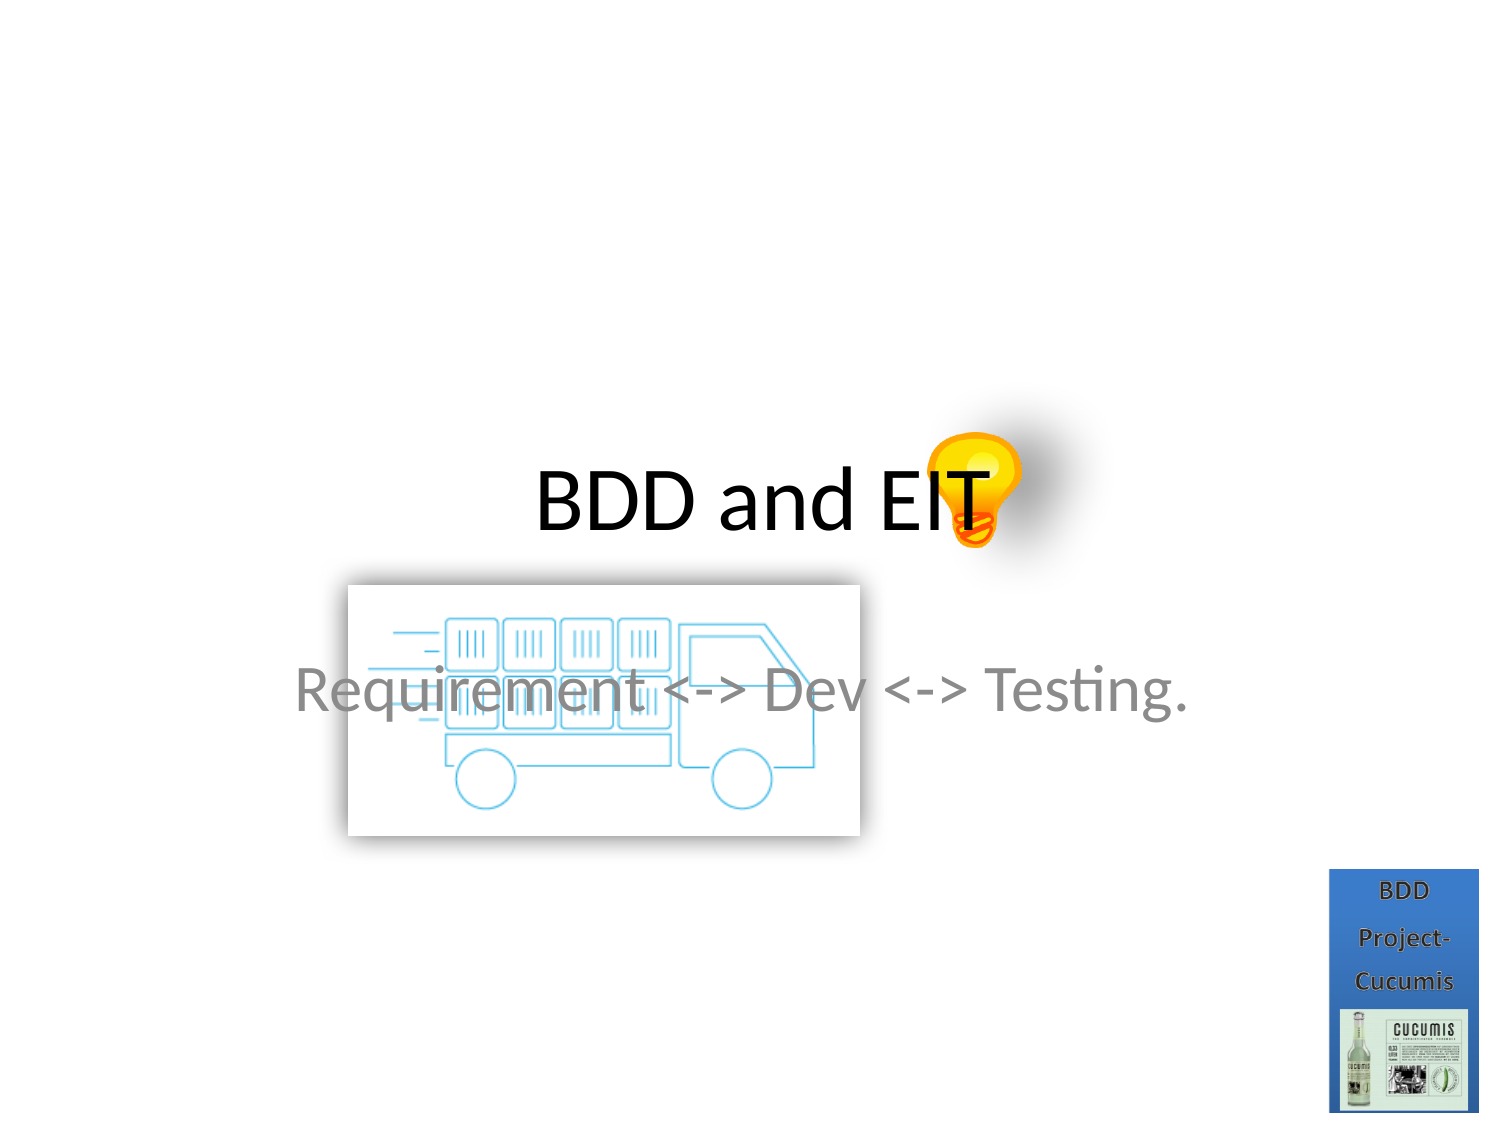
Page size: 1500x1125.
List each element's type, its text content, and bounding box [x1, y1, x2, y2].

picture [348, 585, 860, 837]
subtitle Requirement <-> Dev <-> Testing. [225, 637, 1275, 925]
picture [926, 432, 1022, 549]
title BDD and EIT [135, 373, 1411, 615]
picture [1328, 869, 1479, 1113]
